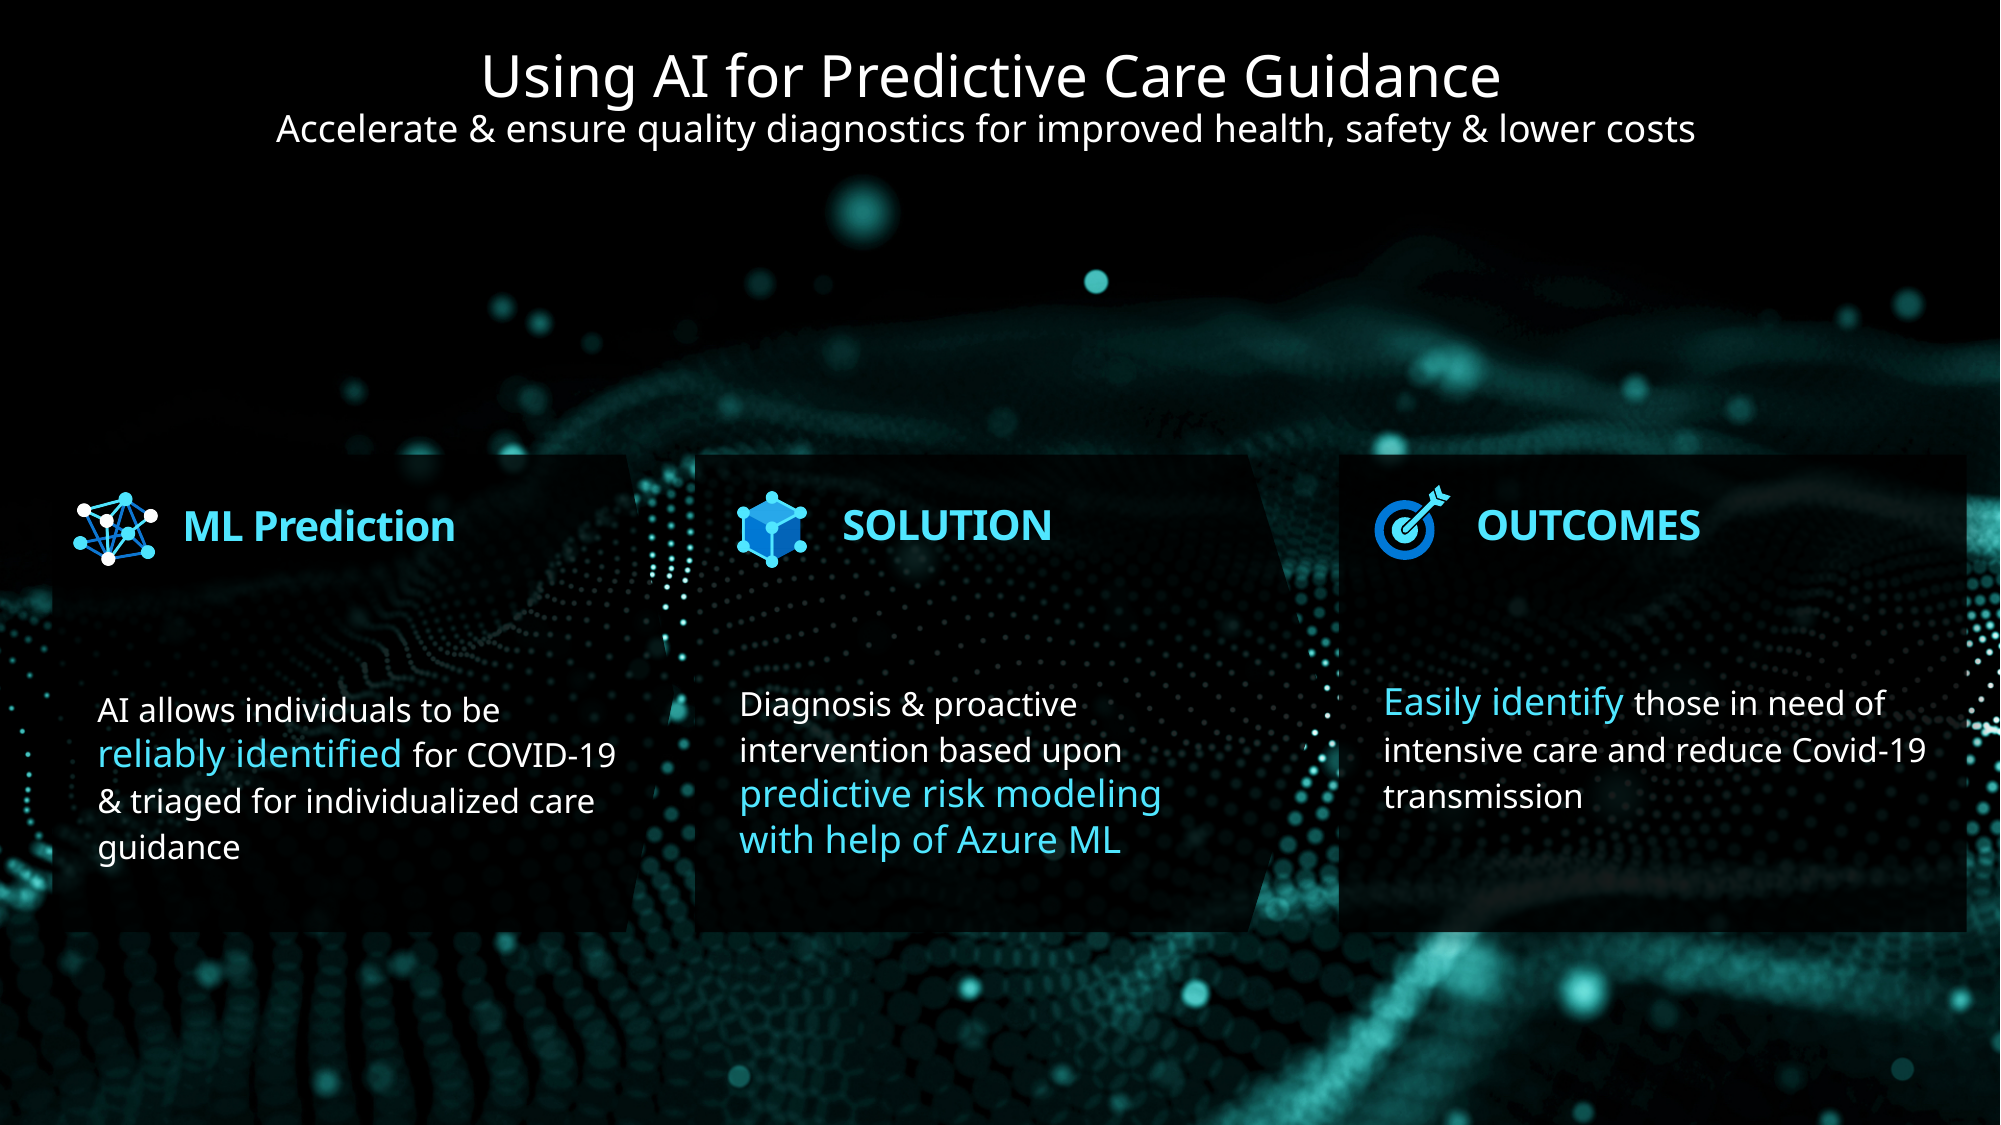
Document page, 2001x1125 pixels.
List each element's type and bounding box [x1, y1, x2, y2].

picture [0, 0, 2000, 1125]
text_box [1374, 484, 1450, 560]
